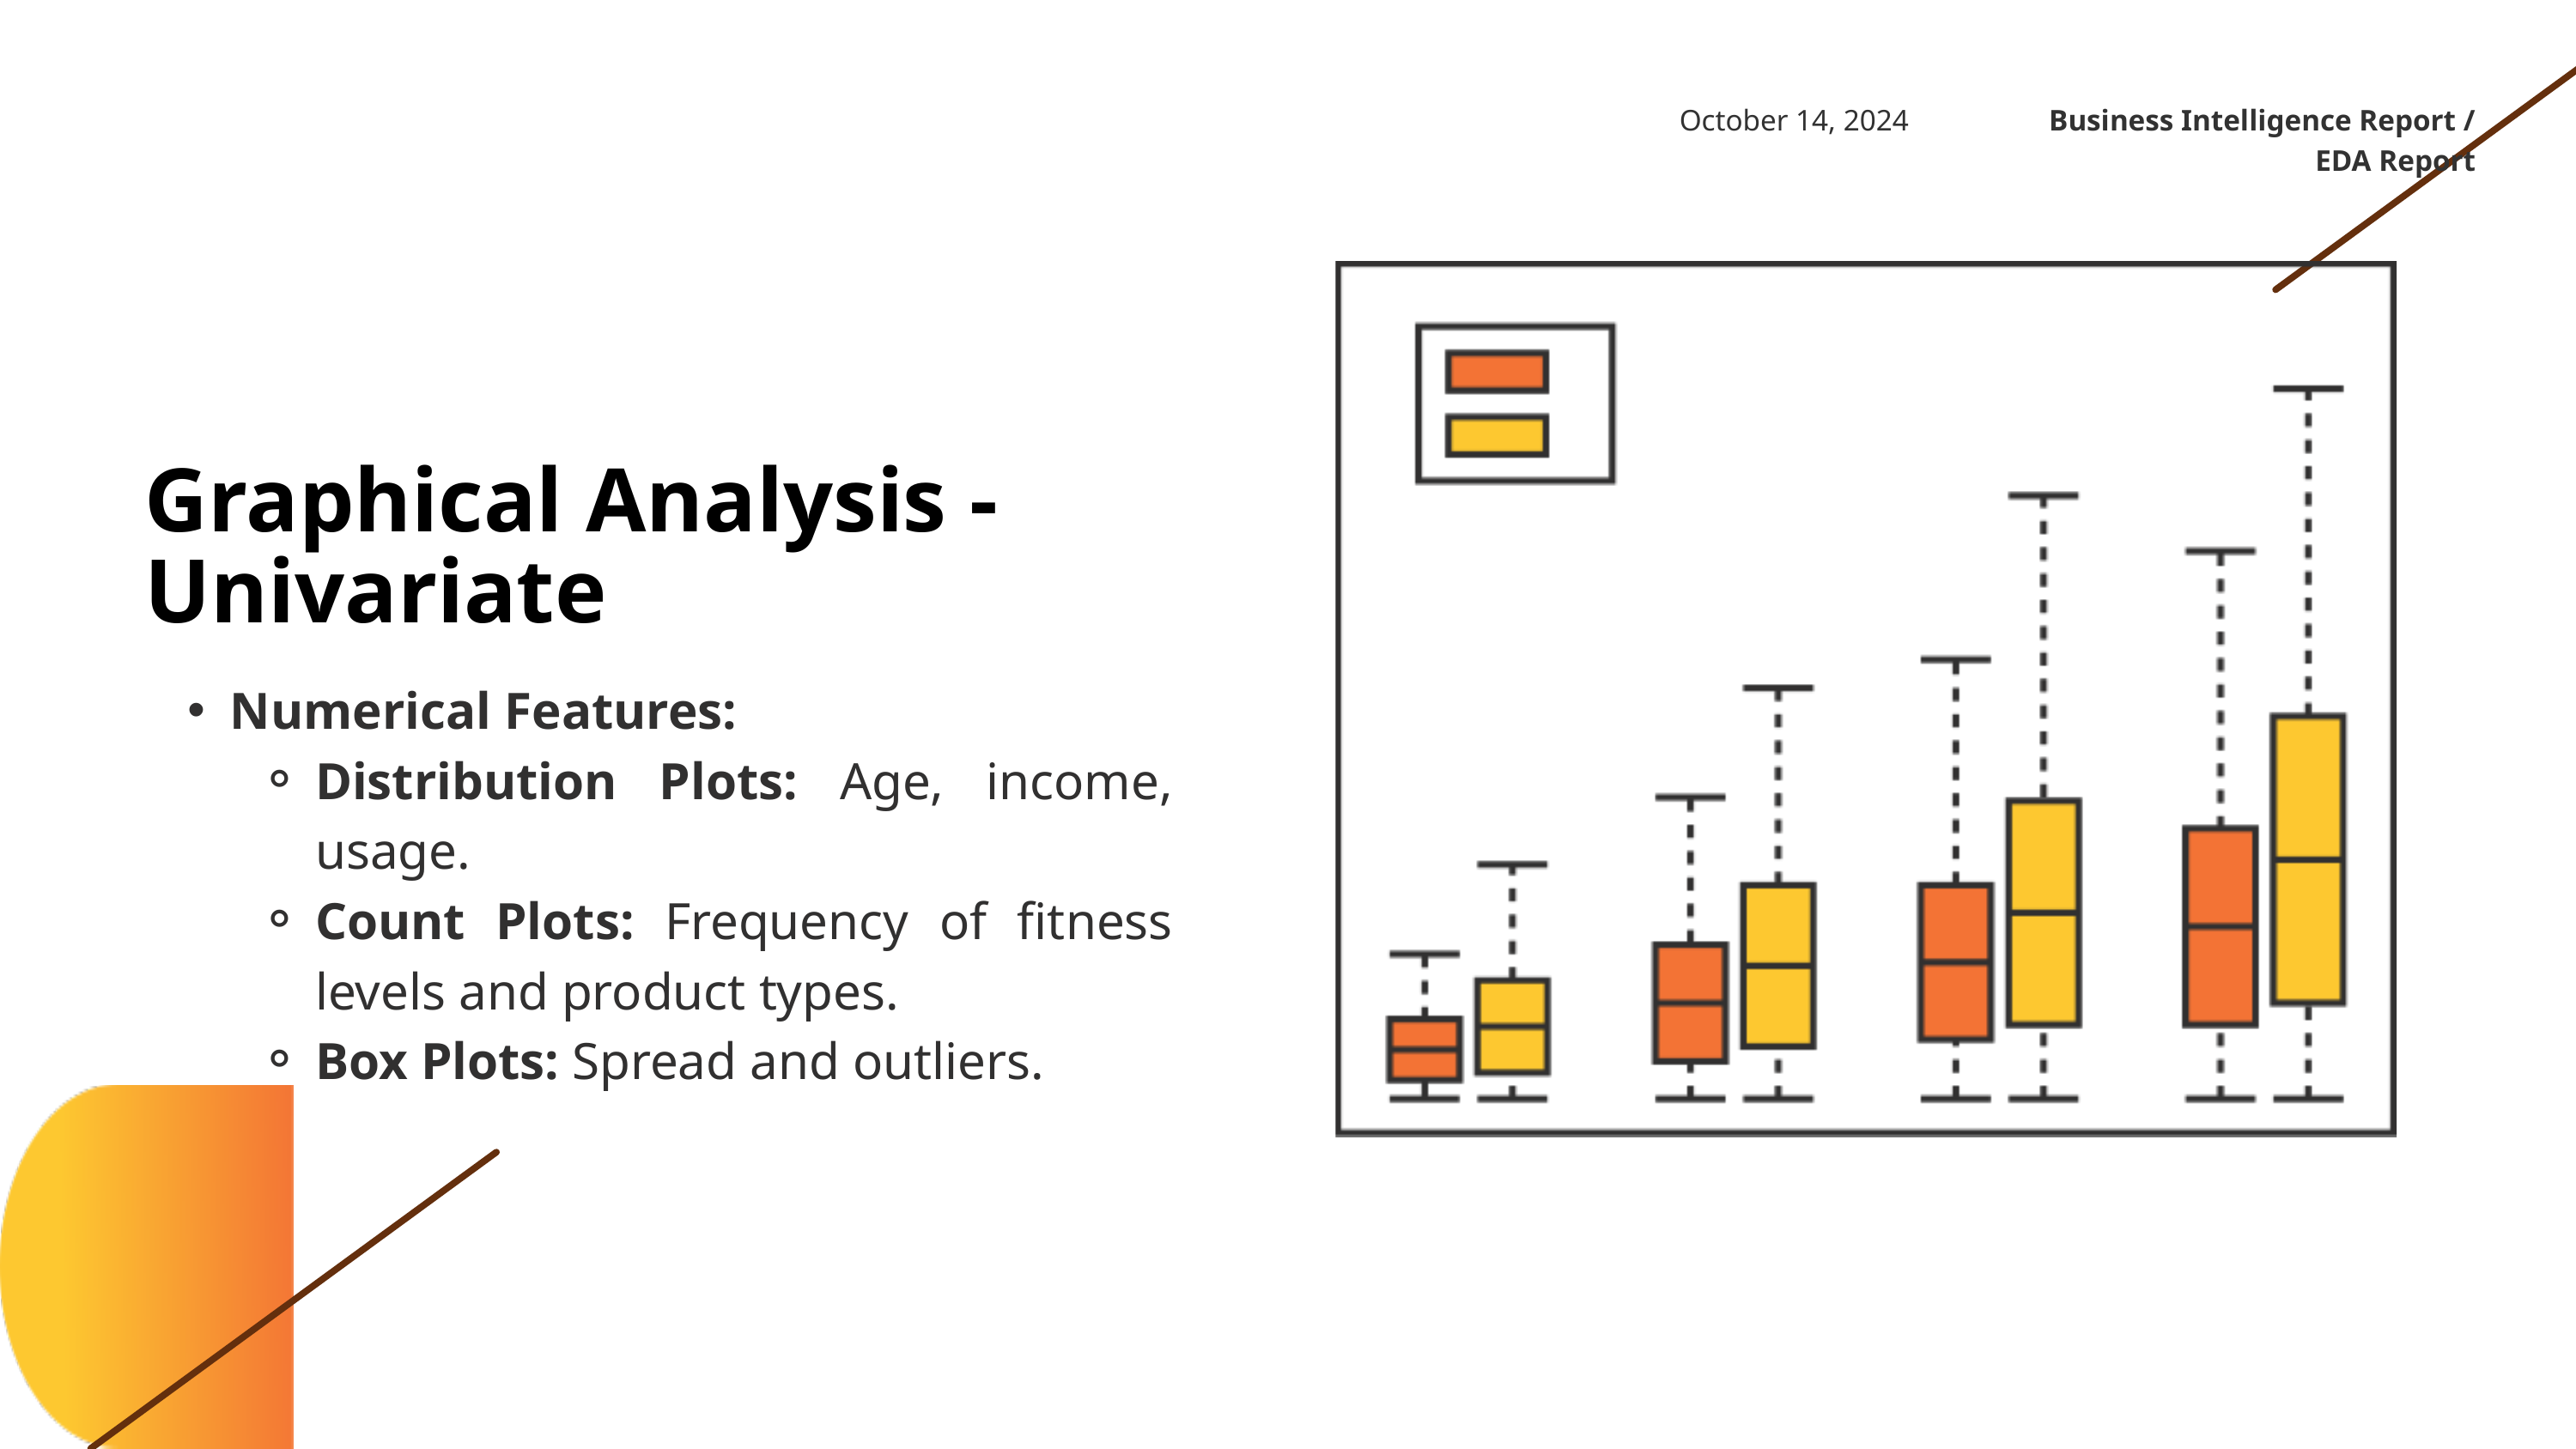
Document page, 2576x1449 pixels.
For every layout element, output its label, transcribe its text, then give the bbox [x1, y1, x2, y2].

text_box October 14, 2024 [1679, 96, 1949, 137]
text_box Graphical Analysis - Univariate [144, 458, 1088, 640]
text_box [1335, 261, 2397, 1137]
text_box Business Intelligence Report / EDA Report [1997, 96, 2476, 177]
text_box Numerical Features: Distribution Plots: Age, income, usage. Count Plots: Frequency of fitness levels and product types. Box Plots: Spread and outliers. [144, 669, 1173, 1161]
text_box [0, 1085, 294, 1449]
